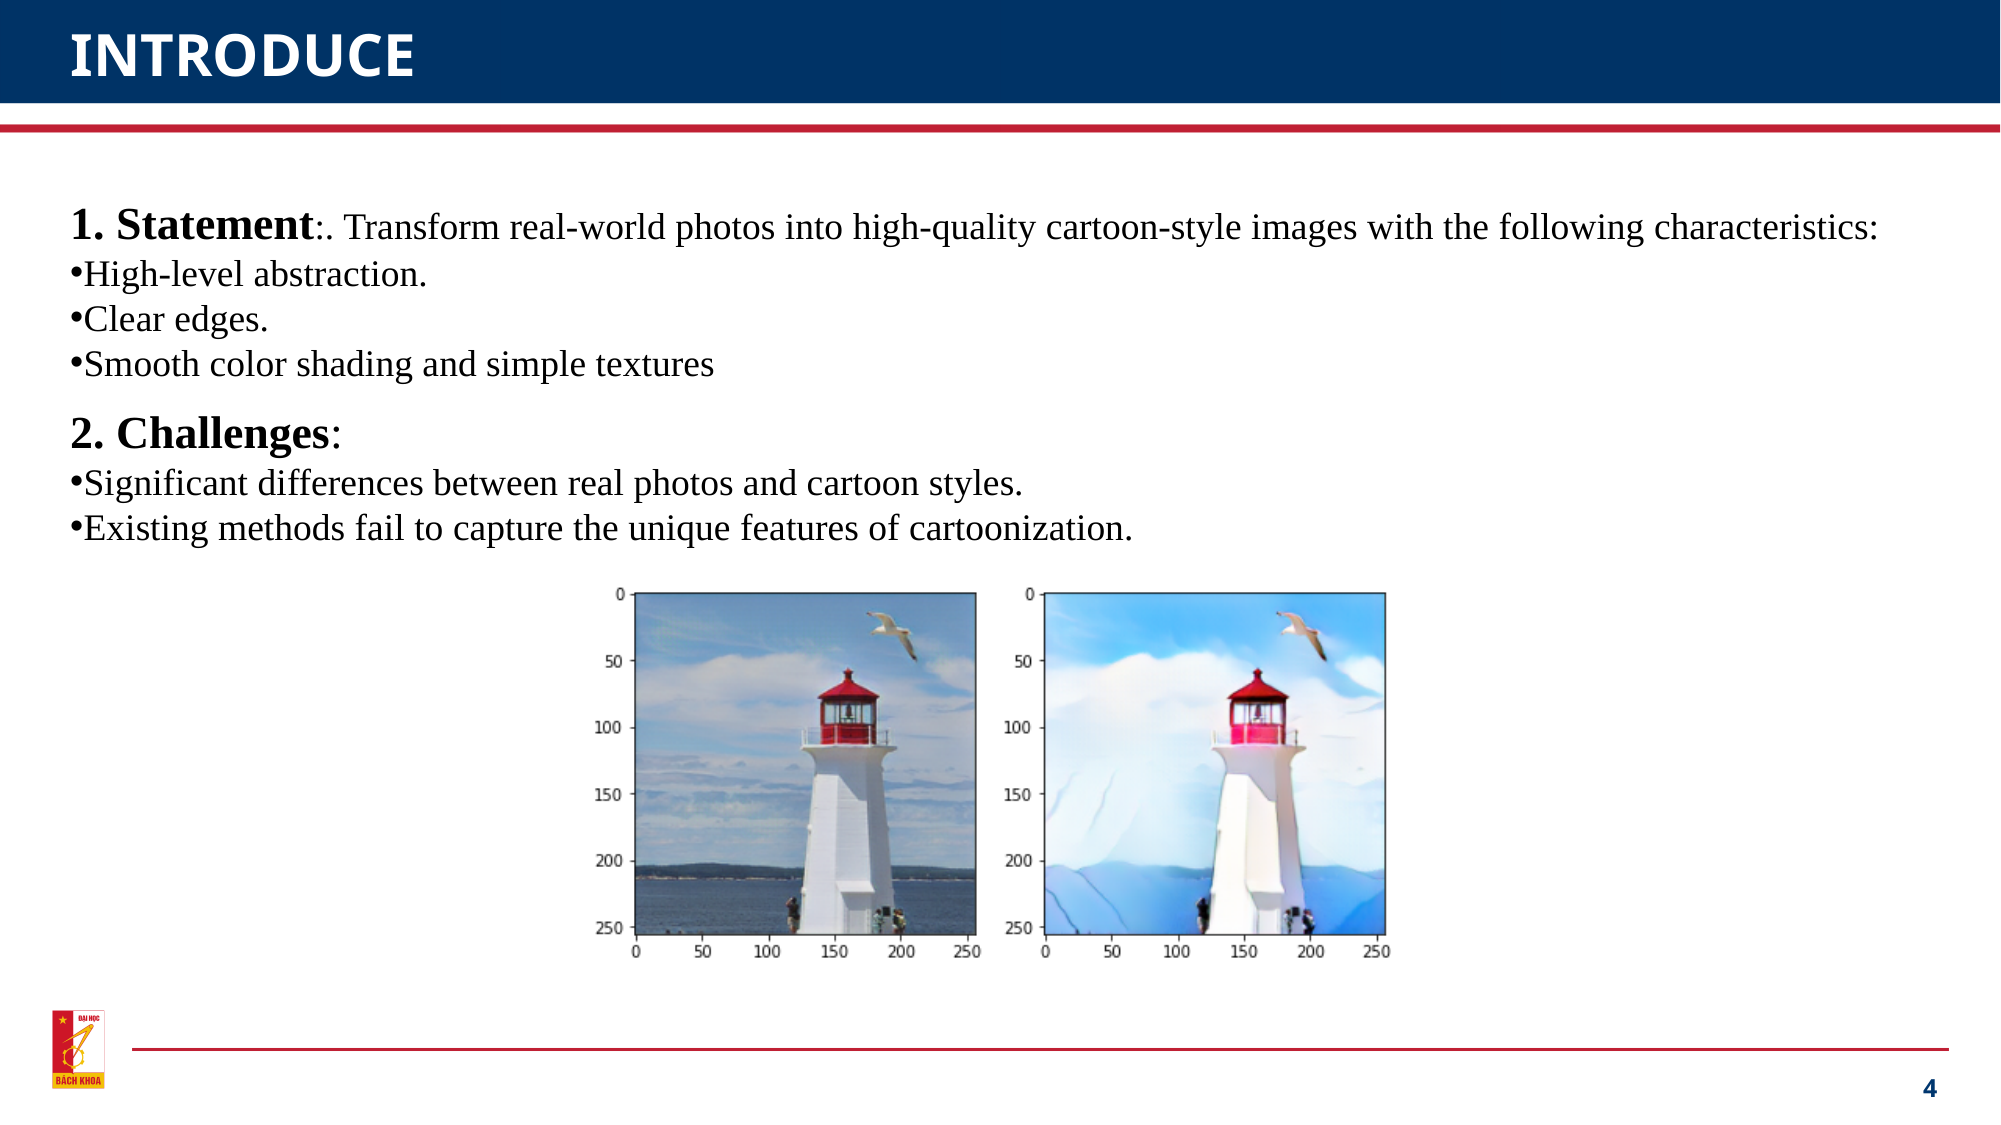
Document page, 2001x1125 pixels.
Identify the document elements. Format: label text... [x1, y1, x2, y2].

picture [0, 0, 2001, 1125]
text_box 1. Statement:. Transform real-world photos into high-quality cartoon-style images with the following characteristics: High-level abstraction. Clear edges. Smooth color shading and simple textures [55, 186, 1930, 392]
slide_number 4 [1502, 1065, 1953, 1125]
text_box 2. Challenges: Significant differences between real photos and cartoon styles. Existing methods fail to capture the unique features of cartoonization. [55, 395, 1930, 556]
title INTRODUCE [55, 18, 1945, 90]
